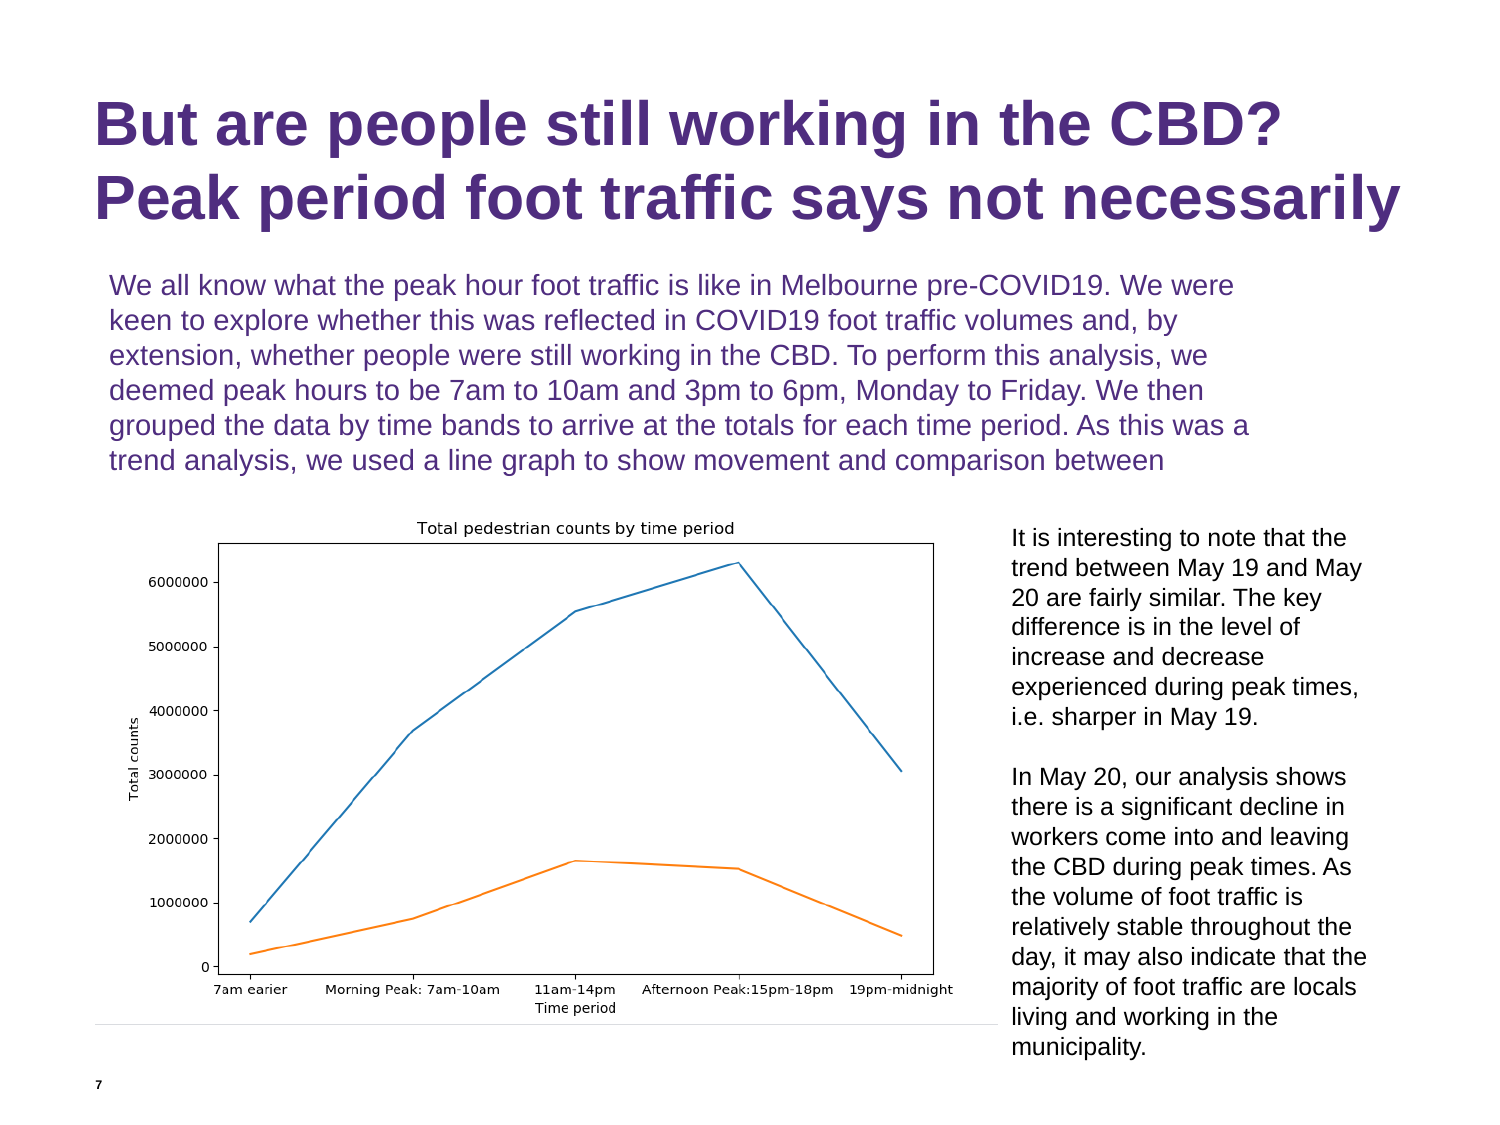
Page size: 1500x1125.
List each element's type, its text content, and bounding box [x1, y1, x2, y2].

title But are people still working in the CBD? Peak period foot traffic says not necessarily [94, 82, 1406, 232]
slide_number 7 [95, 1069, 126, 1100]
text_box It is interesting to note that the trend between May 19 and May 20 are fairly similar. The key difference is in the level of increase and decrease experienced during peak times, i.e. sharper in May 19. In May 20, our analysis shows there is a significant decline in workers come into and leaving the CBD during peak times. As the volume of foot traffic is relatively stable throughout the day, it may also indicate that the majority of foot traffic are locals living and working in the municipality. [996, 513, 1406, 1098]
picture [95, 478, 998, 1033]
text_box We all know what the peak hour foot traffic is like in Melbourne pre-COVID19. We were keen to explore whether this was reflected in COVID19 foot traffic volumes and, by extension, whether people were still working in the CBD. To perform this analysis, we deemed peak hours to be 7am to 10am and 3pm to 6pm, Monday to Friday. We then grouped the data by time bands to arrive at the totals for each time period. As this was a trend analysis, we used a line graph to show movement and comparison between periods. [94, 259, 1294, 519]
